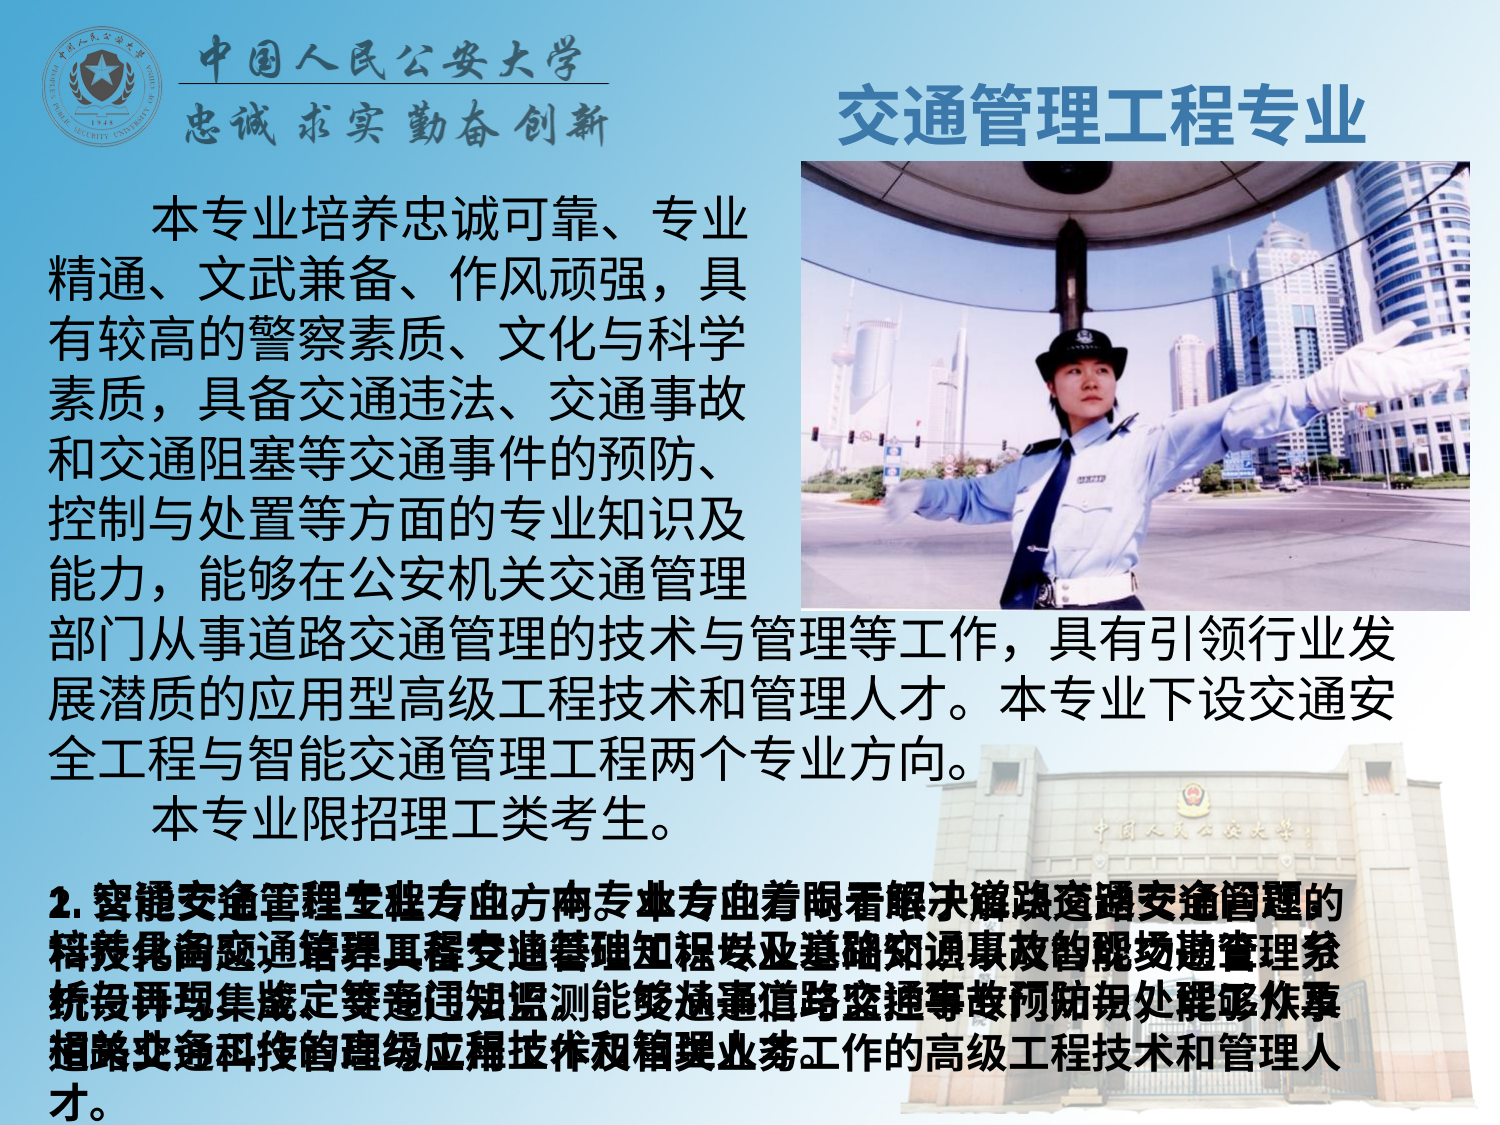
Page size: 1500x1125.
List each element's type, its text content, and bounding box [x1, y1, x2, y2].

picture [0, 0, 1500, 1125]
text_box 2.智能交通管理工程专业方向。本专业方向着眼于解决道路交通管理的科技化问题，培养具备交通管理工程专业基础知识以及智能交通管理系统设计与集成、交通违法监测、交通通信与监控等专门知识，能够从事道路交通科技管理与应用工作及相关业务工作的高级工程技术和管理人才。 [33, 869, 1374, 1125]
text_box 交通管理工程专业 [820, 66, 1471, 161]
text_box 本专业培养忠诚可靠、专业 精通、文武兼备、作风顽强，具 有较高的警察素质、文化与科学 素质，具备交通违法、交通事故 和交通阻塞等交通事件的预防、 控制与处置等方面的专业知识及 能力，能够在公安机关交通管理 部门从事道路交通管理的技术与管理等工作，具有引领行业发展潜质的应用型高级工程技术和管理人才。本专业下设交通安全工程与智能交通管理工程两个专业方向。 本专业限招理工类考生。 [33, 180, 1446, 855]
